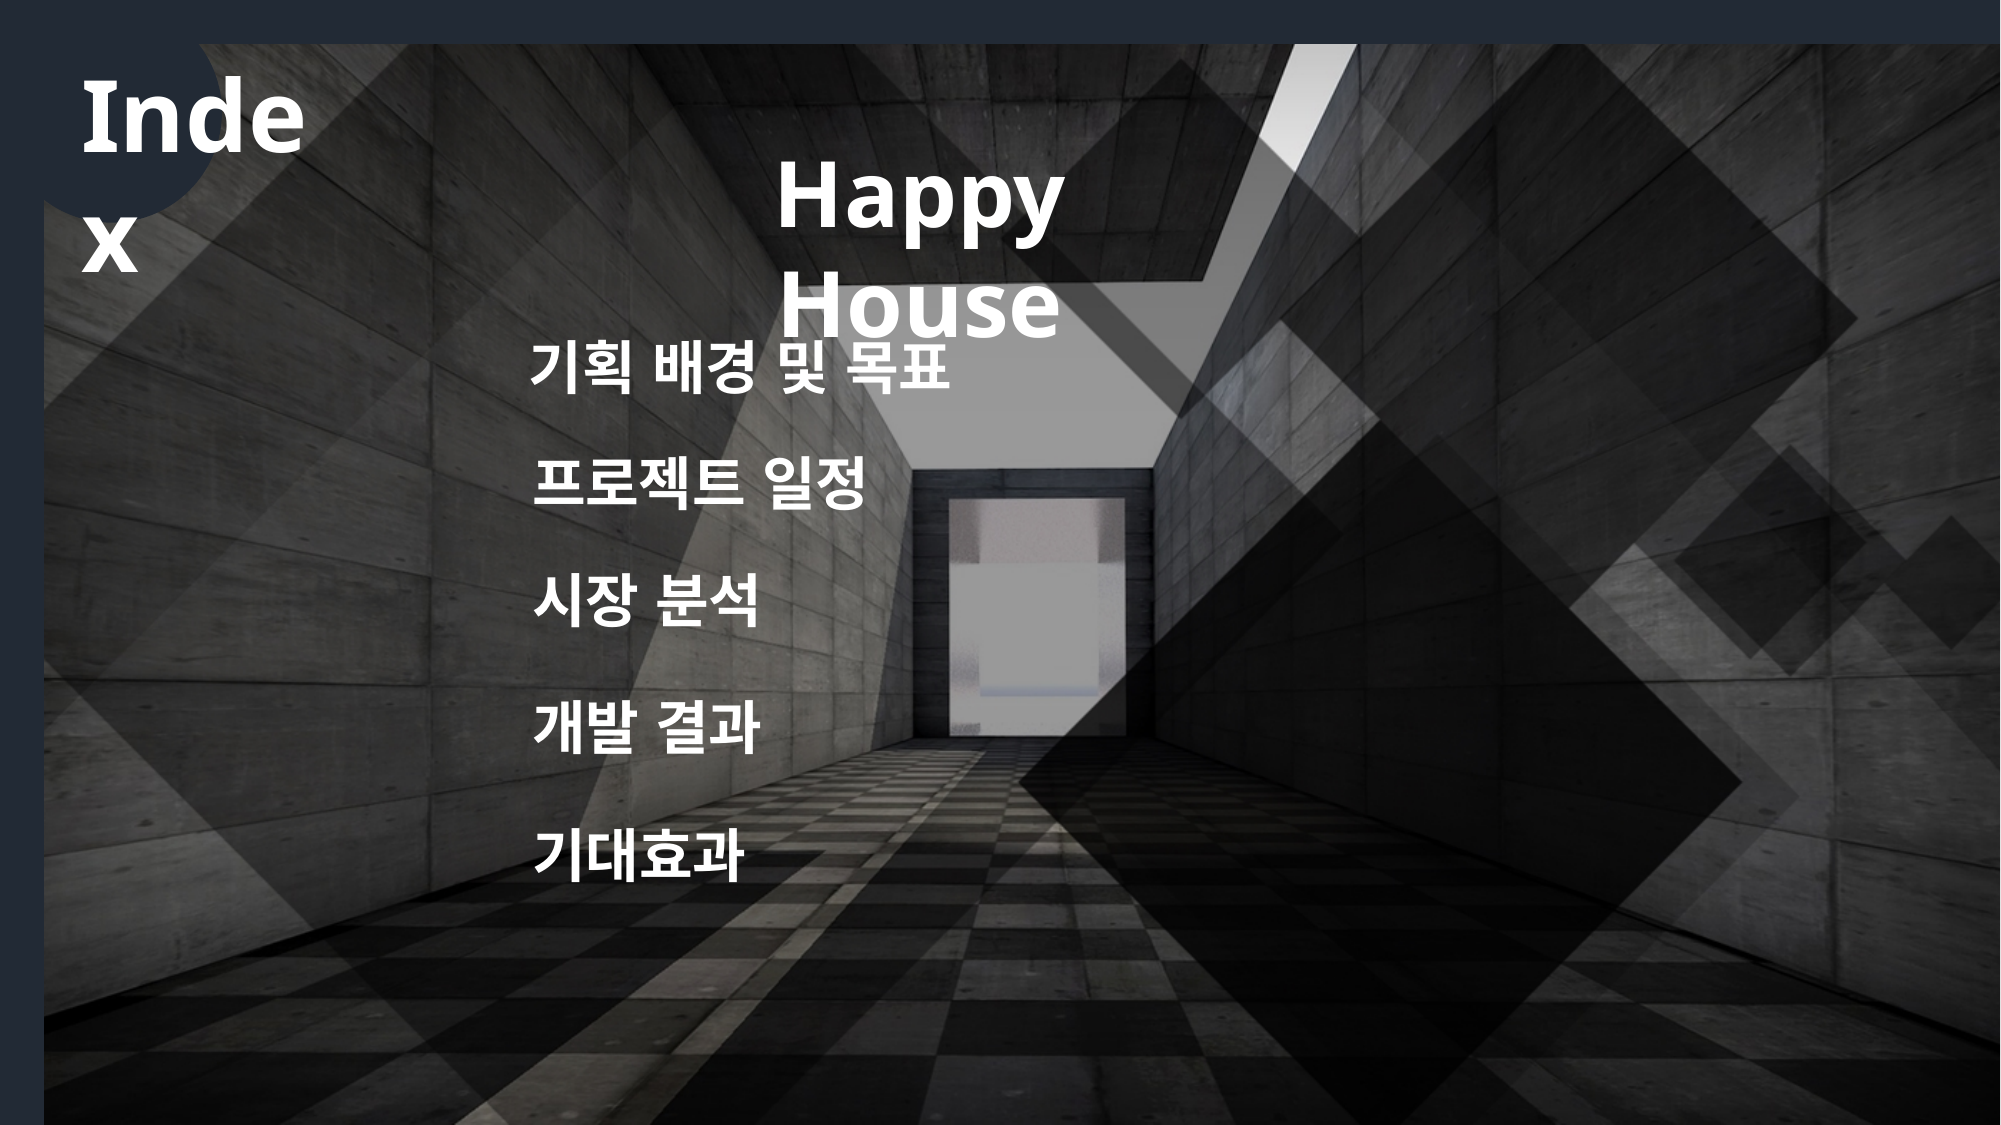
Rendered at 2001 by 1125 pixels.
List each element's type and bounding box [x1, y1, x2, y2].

text_box [0, 0, 2000, 1125]
